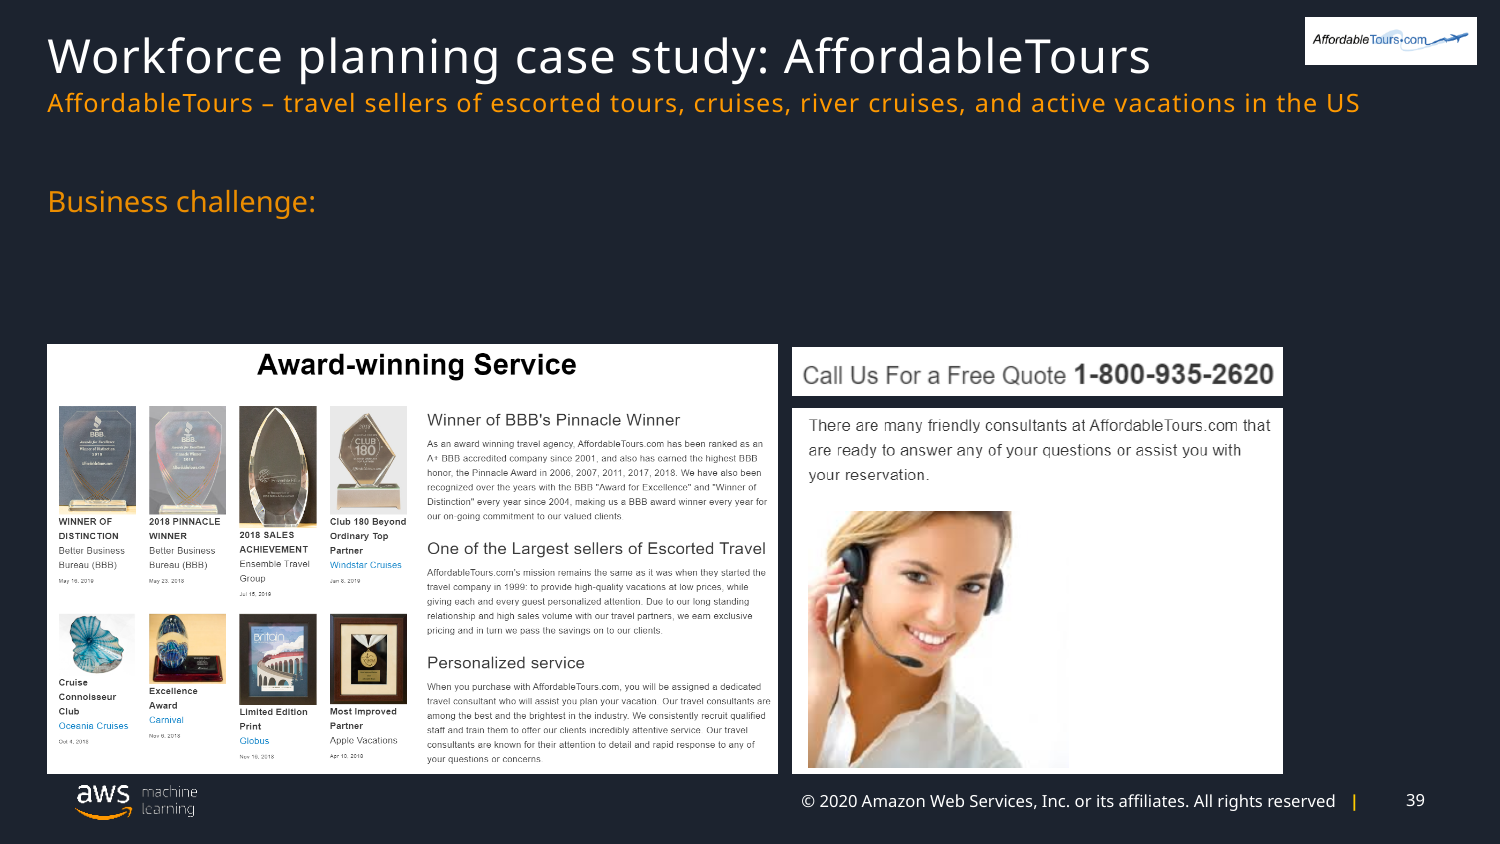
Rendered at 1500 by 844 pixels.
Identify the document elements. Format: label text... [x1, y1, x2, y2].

picture [791, 346, 1283, 396]
text_box Business challenge: Optimize resources to handle customer call volumes Ensure consistent customer experiences Reduce operating costs [32, 175, 1445, 331]
picture [1304, 16, 1477, 65]
text_box Workforce planning case study: AffordableTours AffordableTours – travel sellers of escorted tours, cruises, river cruises, and active vacations in the US [32, 25, 1478, 128]
picture [47, 343, 778, 774]
picture [791, 408, 1283, 774]
picture [75, 785, 197, 820]
